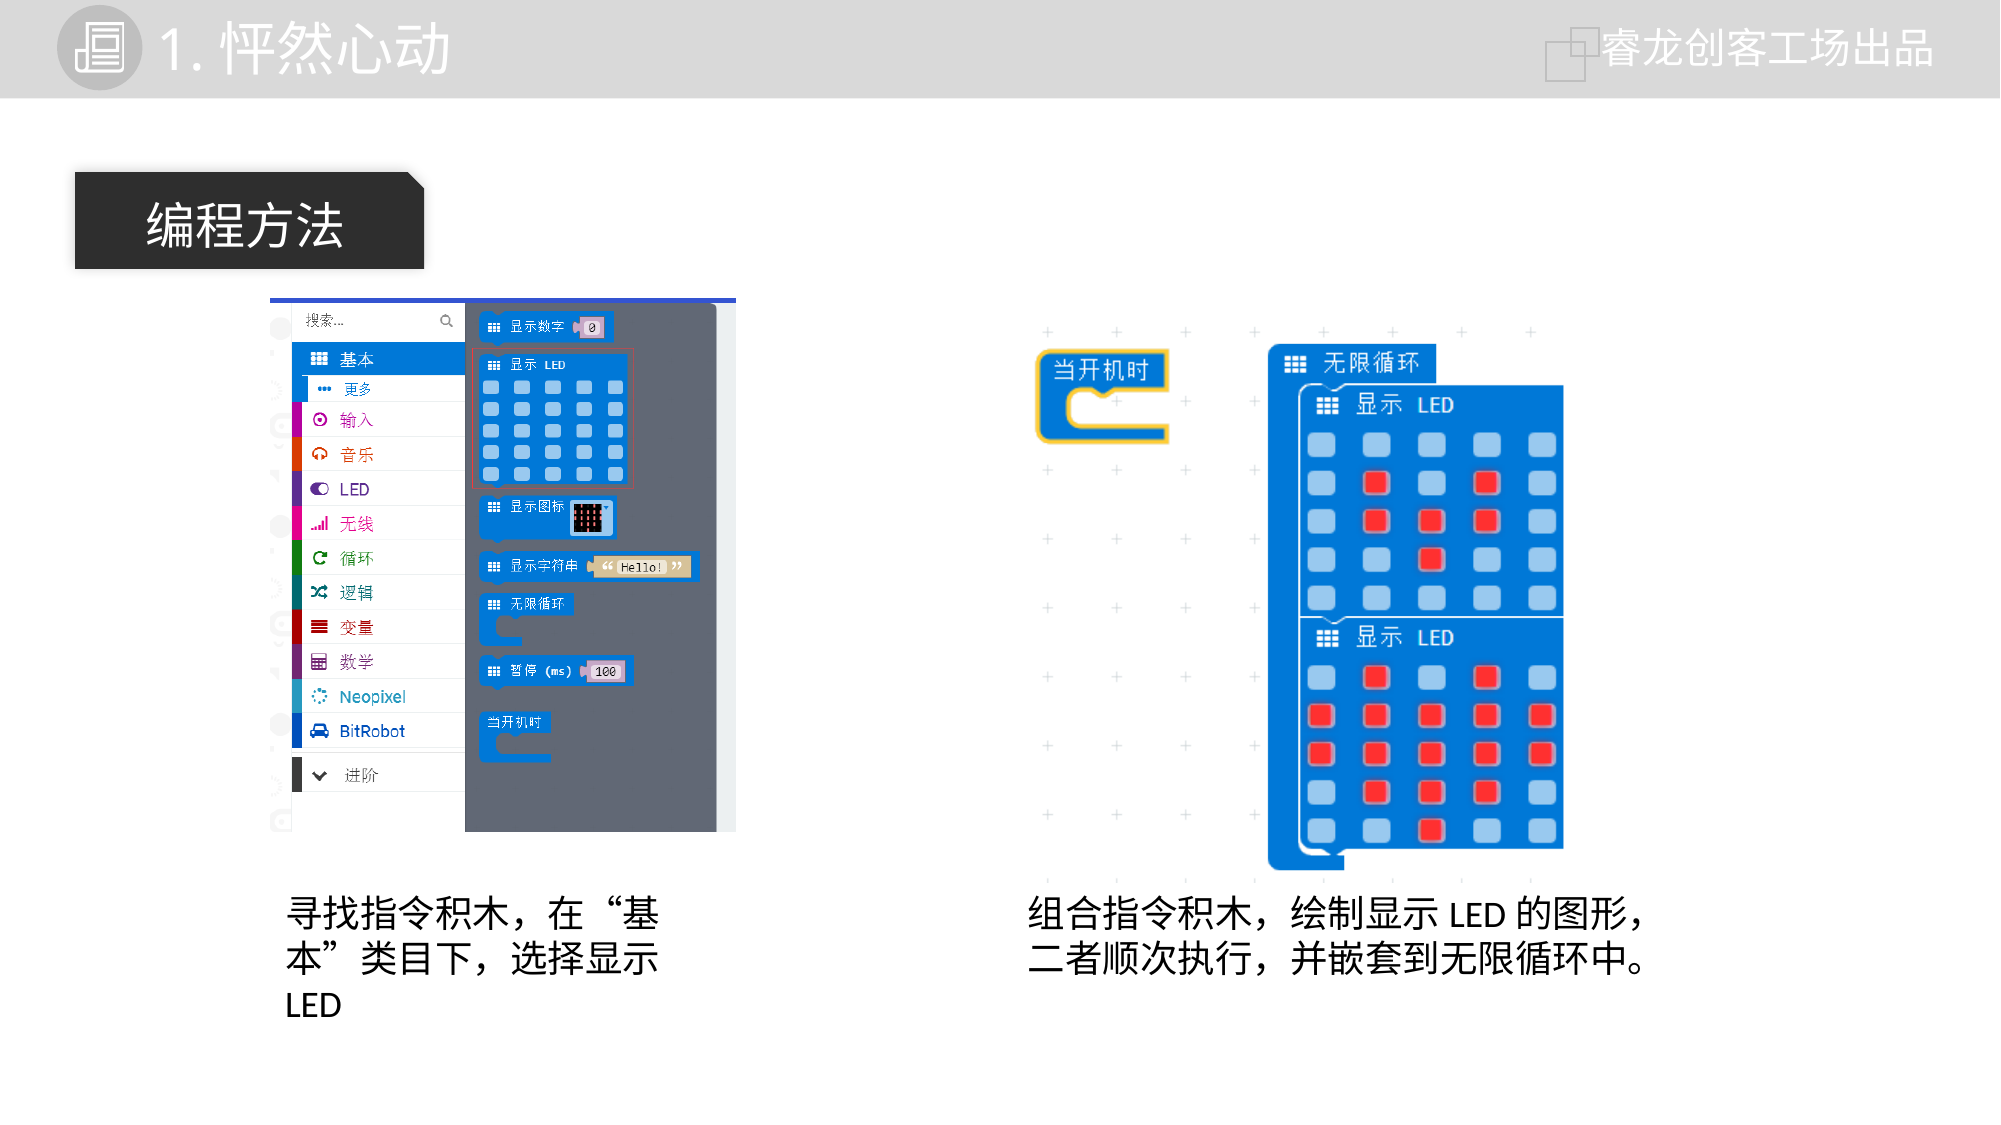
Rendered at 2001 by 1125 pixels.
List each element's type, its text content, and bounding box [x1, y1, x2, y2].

text_box 1.怦然心动 [141, 5, 467, 90]
text_box 组合指令积木，绘制显示LED的图形，二者顺次执行，并嵌套到无限循环中。 [1012, 882, 1678, 988]
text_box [1546, 28, 1599, 81]
text_box 编程方法 [74, 171, 426, 271]
picture [270, 298, 736, 832]
text_box [0, 0, 2000, 99]
picture [75, 22, 124, 73]
picture [1012, 298, 1587, 883]
text_box 睿龙创客工场出品 [1586, 14, 1950, 80]
text_box 寻找指令积木，在“基本”类目下，选择显示LED [270, 882, 736, 1033]
text_box [56, 3, 141, 92]
